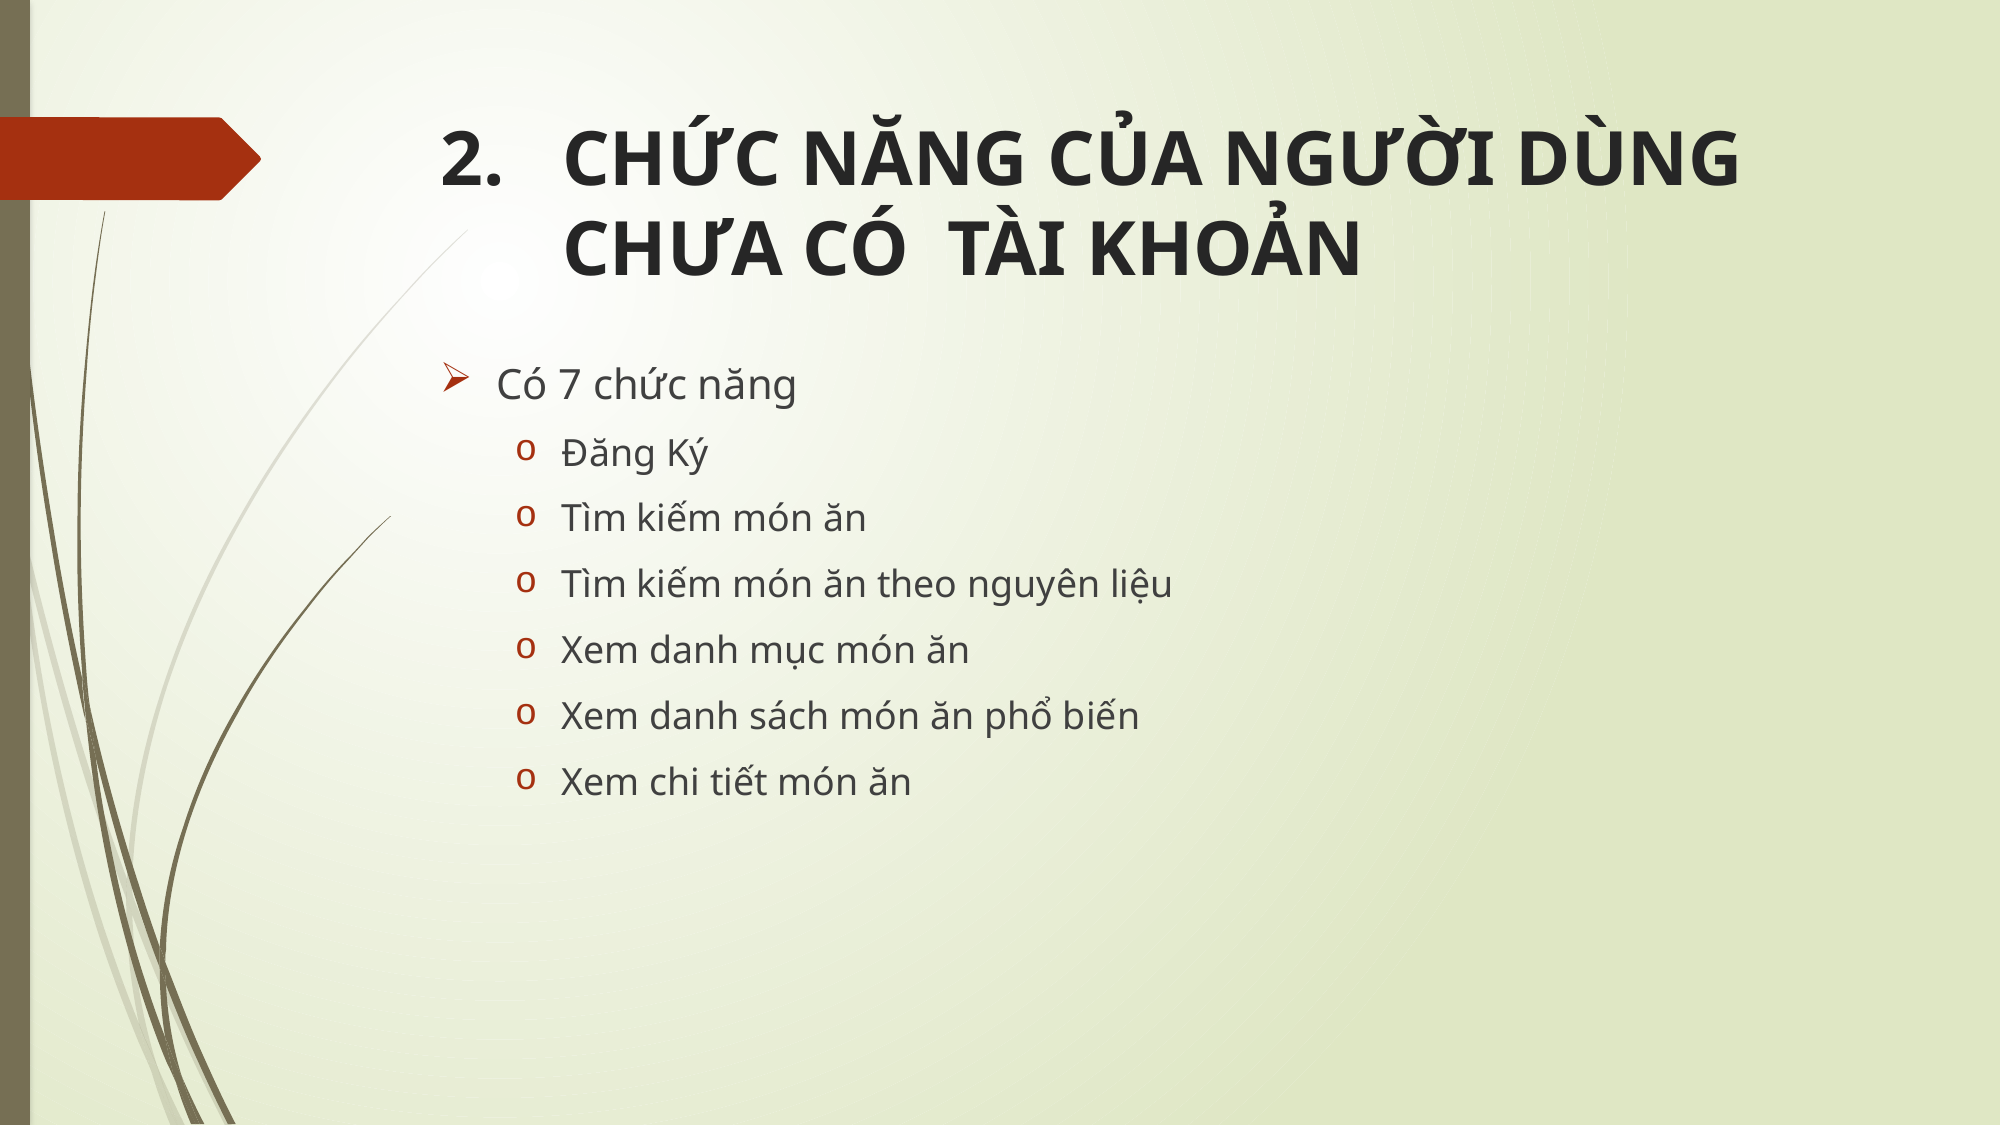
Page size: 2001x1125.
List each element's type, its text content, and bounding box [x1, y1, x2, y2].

list Có 7 chức năng Đăng Ký Tìm kiếm món ăn Tìm kiếm món ăn theo nguyên liệu Xem danh mục món ăn Xem danh sách món ăn phổ biến Xem chi tiết món ăn [424, 350, 1888, 970]
title CHỨC NĂNG CỦA NGƯỜI DÙNG CHƯA CÓ TÀI KHOẢN [425, 102, 1888, 313]
